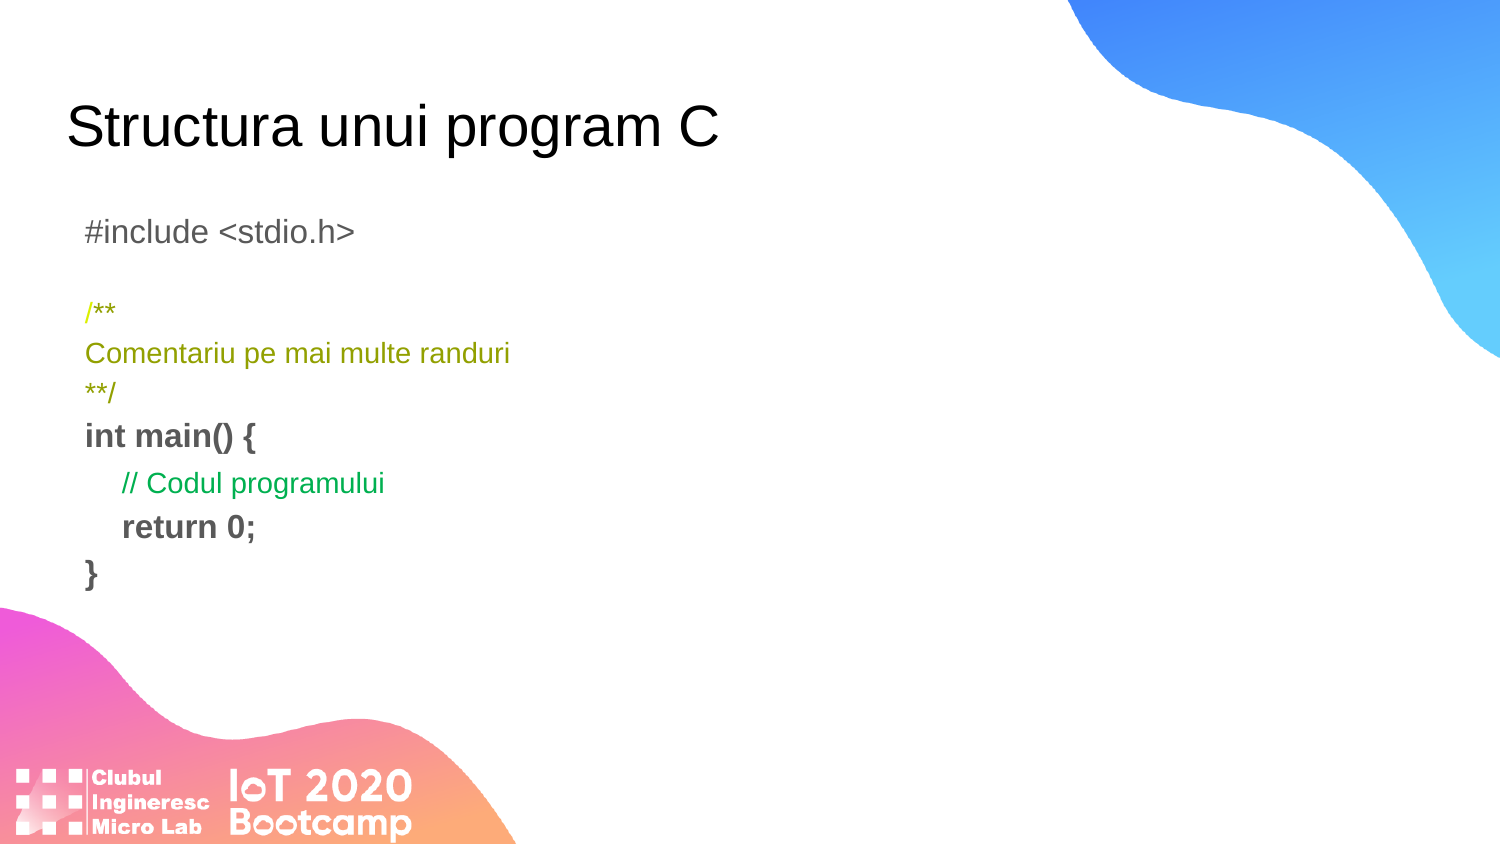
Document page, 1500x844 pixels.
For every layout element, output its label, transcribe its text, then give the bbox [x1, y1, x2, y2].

title Structura unui program C [51, 72, 1449, 167]
list #include <stdio.h> /** Comentariu pe mai multe randuri **/ int main() { // Codul programului return 0; } [51, 189, 1449, 750]
picture [0, 0, 1500, 844]
